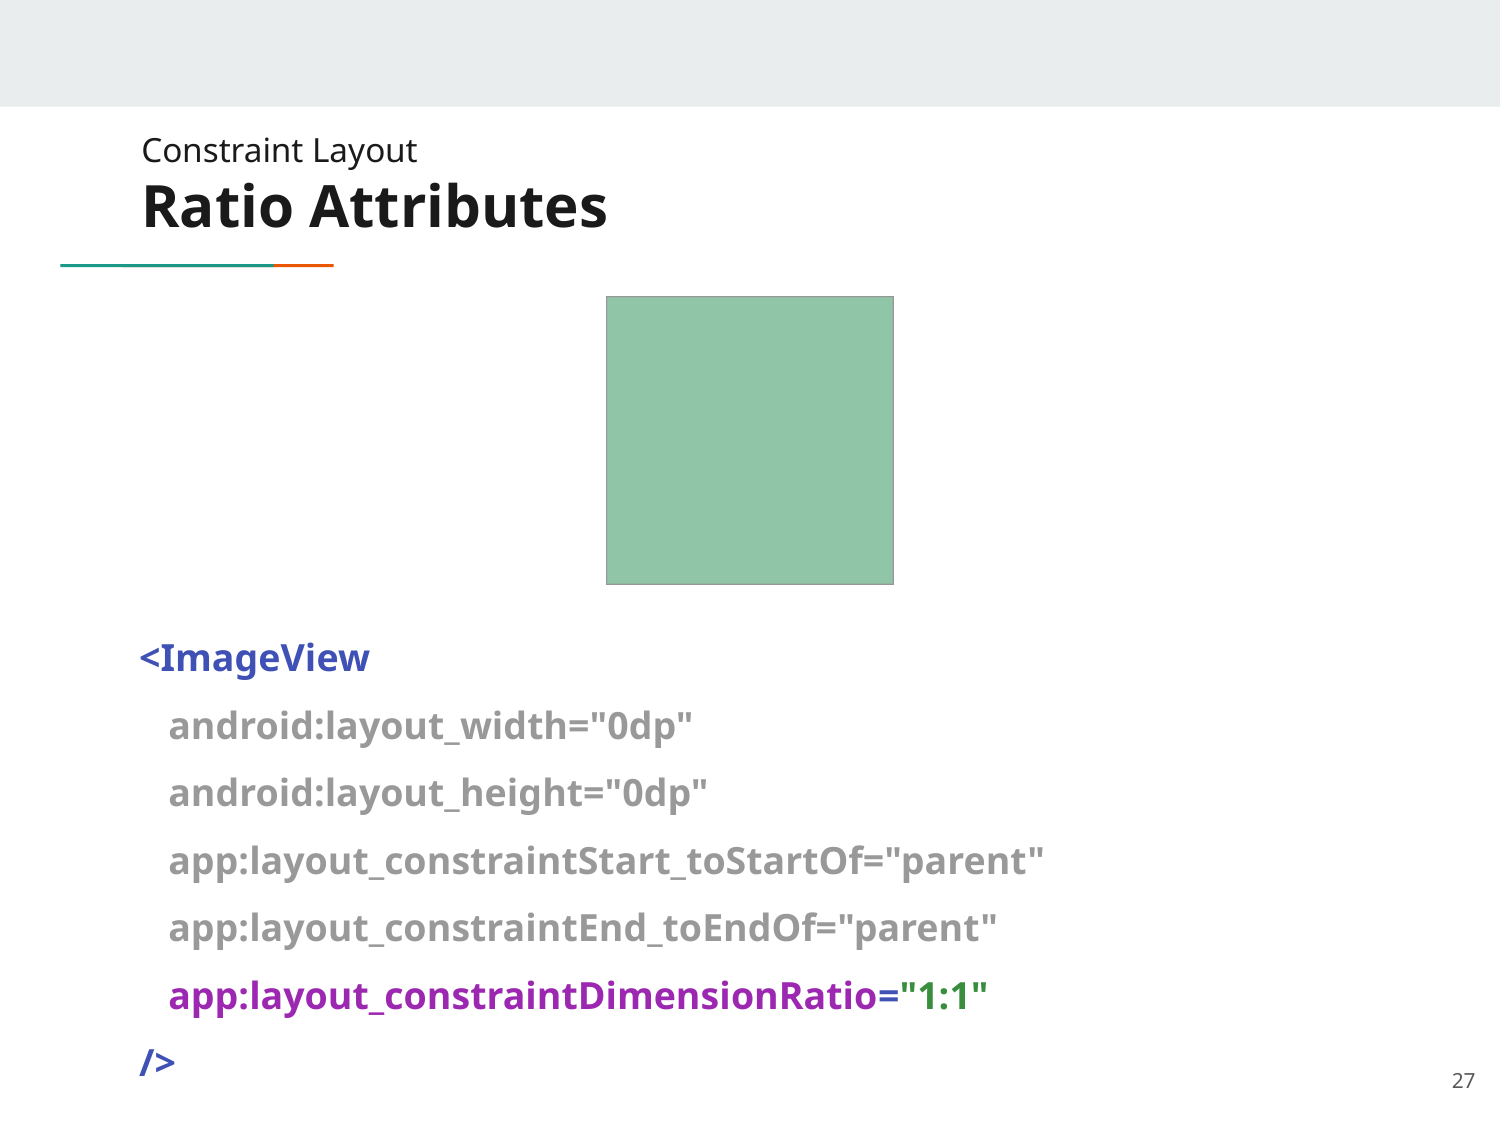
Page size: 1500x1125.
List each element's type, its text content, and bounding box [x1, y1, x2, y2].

picture [606, 296, 894, 585]
title Constraint Layout Ratio Attributes [126, 114, 1282, 315]
text_box <ImageView android:layout_width="0dp" android:layout_height="0dp" app:layout_constraintStart_toStartOf="parent" app:layout_constraintEnd_toEndOf="parent" app:layout_constraintDimensionRatio="1:1" /> [124, 596, 1457, 1125]
slide_number ‹#› [1457, 1038, 1491, 1125]
